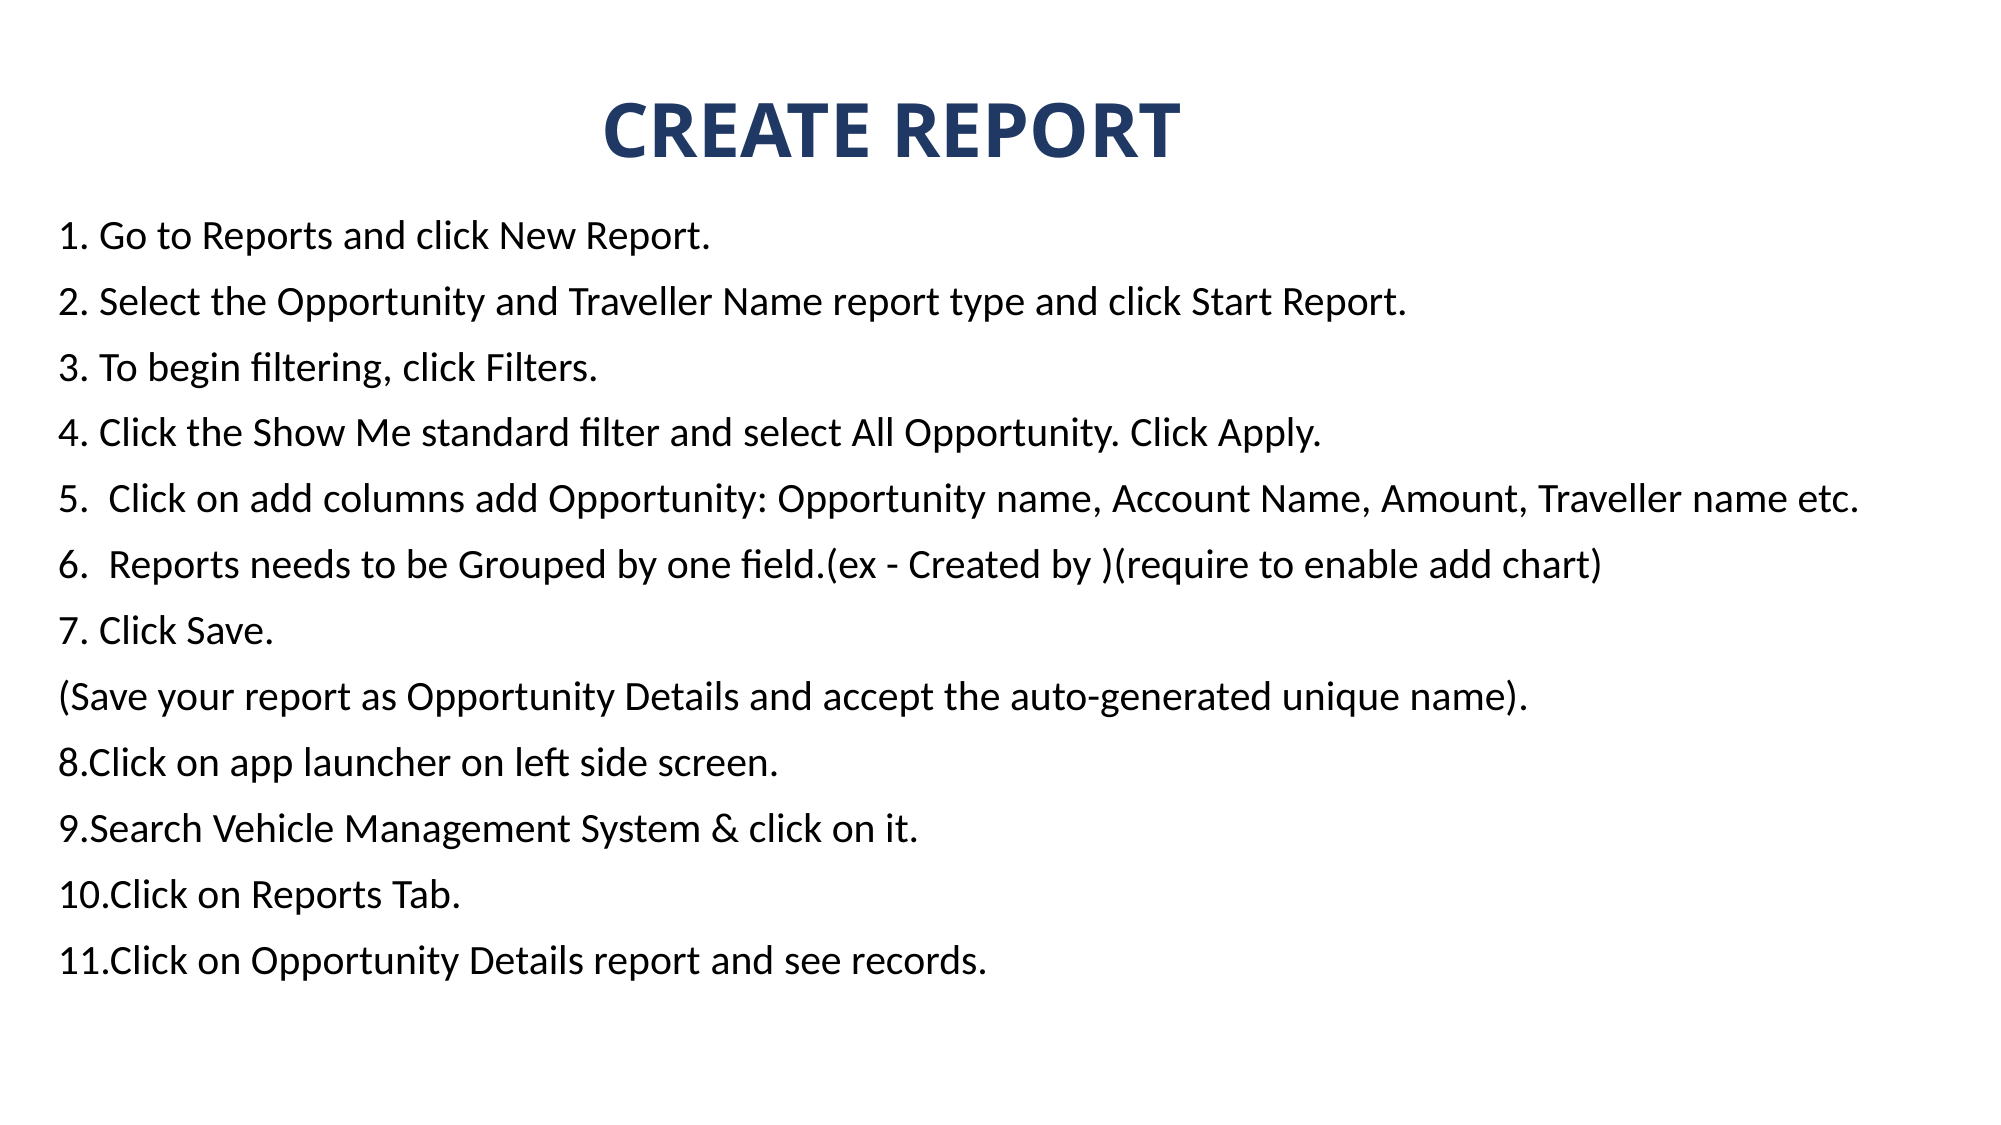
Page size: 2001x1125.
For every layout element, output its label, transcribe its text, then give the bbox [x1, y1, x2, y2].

title CREATE REPORT [137, 59, 1863, 205]
list 1. Go to Reports and click New Report. 2. Select the Opportunity and Traveller Name report type and click Start Report. 3. To begin filtering, click Filters. 4. Click the Show Me standard filter and select All Opportunity. Click Apply. 5. Click on add columns add Opportunity: Opportunity name, Account Name, Amount, Traveller name etc. 6. Reports needs to be Grouped by one field.(ex - Created by )(require to enable add chart) 7. Click Save. (Save your report as Opportunity Details and accept the auto-generated unique name). 8.Click on app launcher on left side screen. 9.Search Vehicle Management System & click on it. 10.Click on Reports Tab. 11.Click on Opportunity Details report and see records. [42, 205, 1975, 1125]
